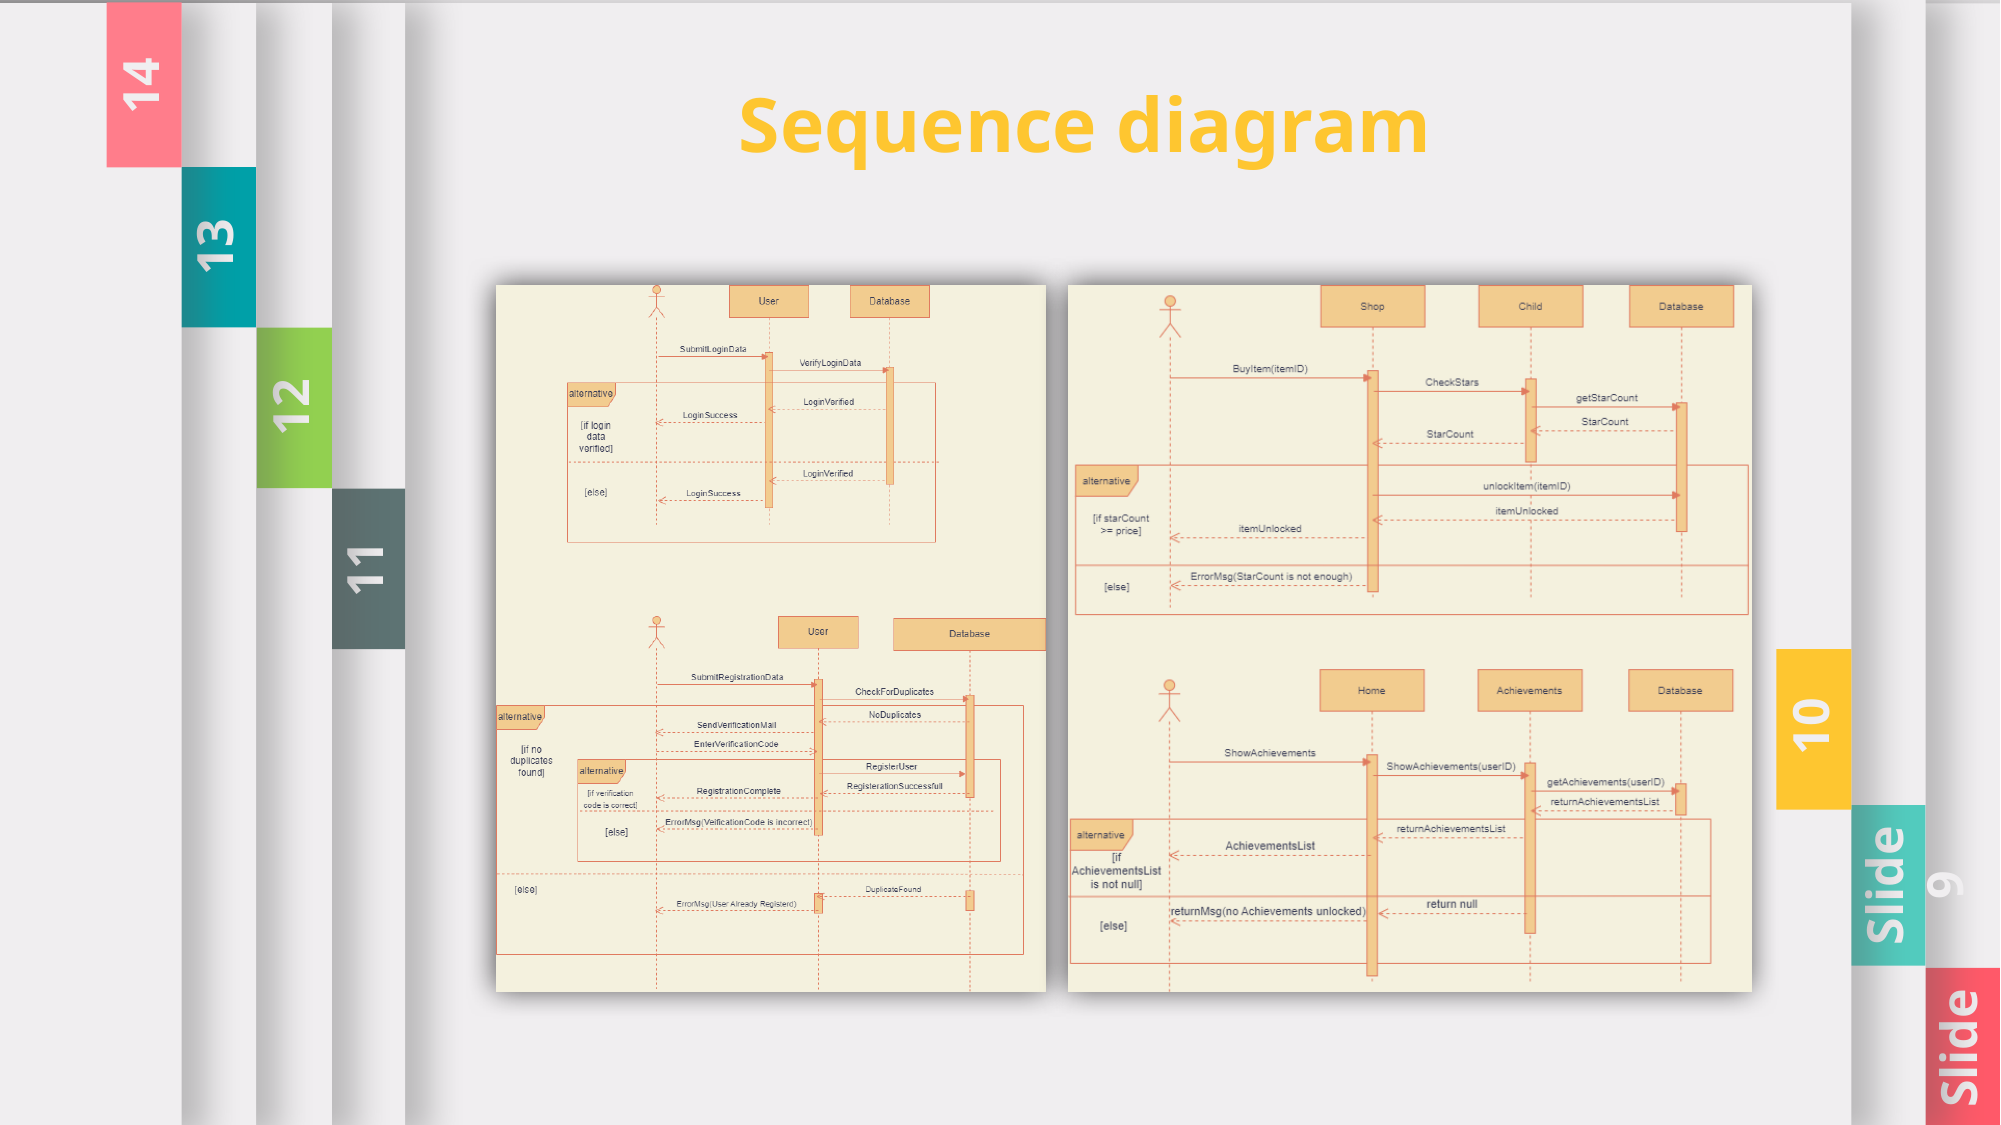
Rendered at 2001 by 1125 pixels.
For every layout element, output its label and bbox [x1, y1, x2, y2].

text_box [1926, 3, 2000, 1125]
picture [1068, 285, 1752, 992]
text_box [0, 0, 182, 1125]
text_box [332, 3, 406, 1125]
text_box [406, 3, 1852, 1125]
picture [496, 285, 1046, 992]
text_box [182, 0, 1926, 1125]
text_box [182, 3, 257, 1125]
text_box [257, 3, 332, 1125]
